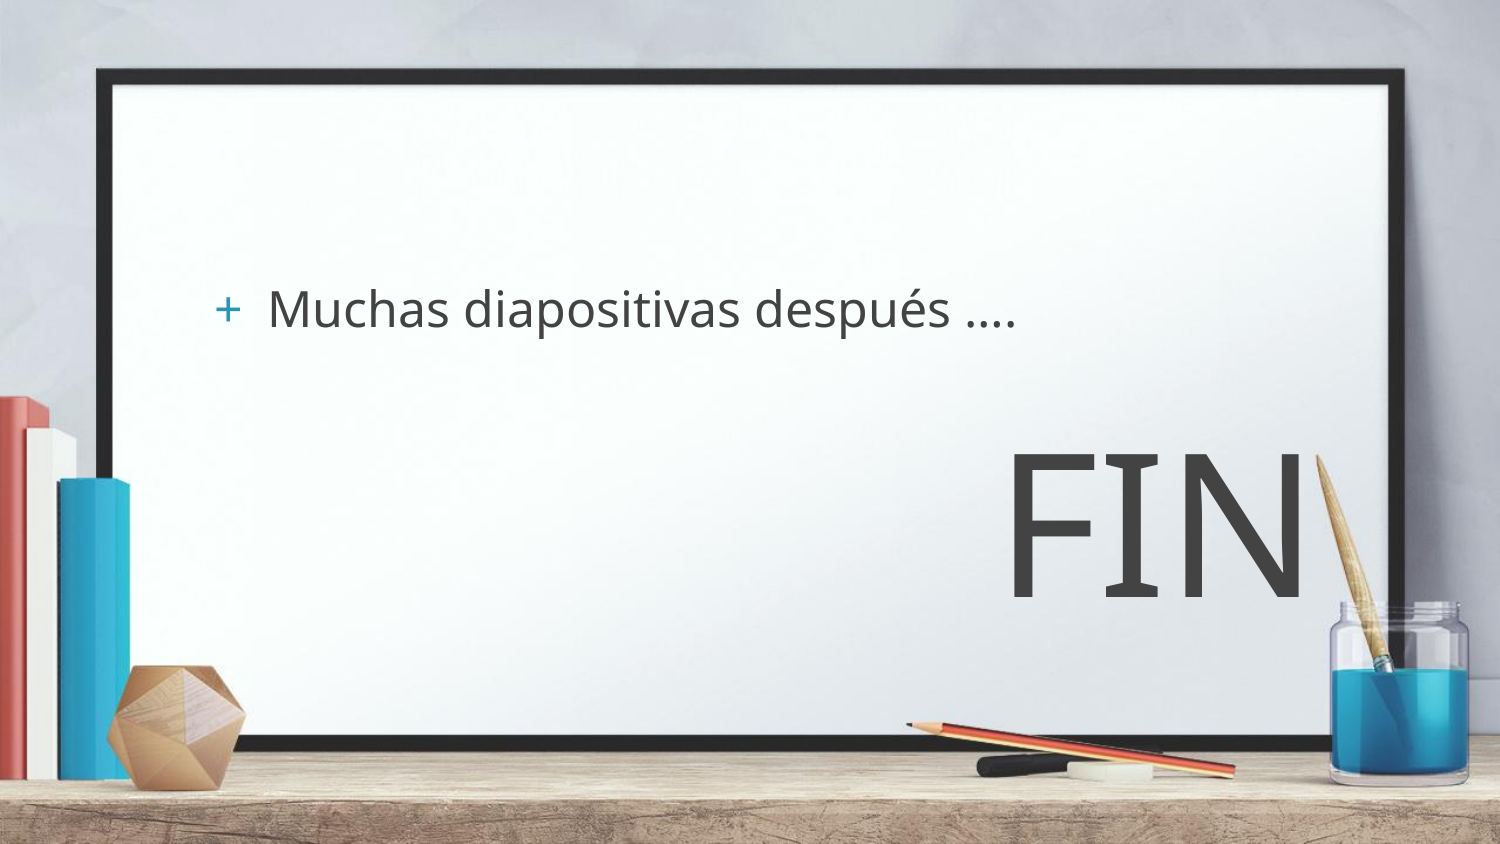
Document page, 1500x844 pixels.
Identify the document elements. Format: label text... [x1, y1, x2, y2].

list Muchas diapositivas después …. FIN [181, 262, 1334, 707]
picture [0, 0, 1500, 844]
